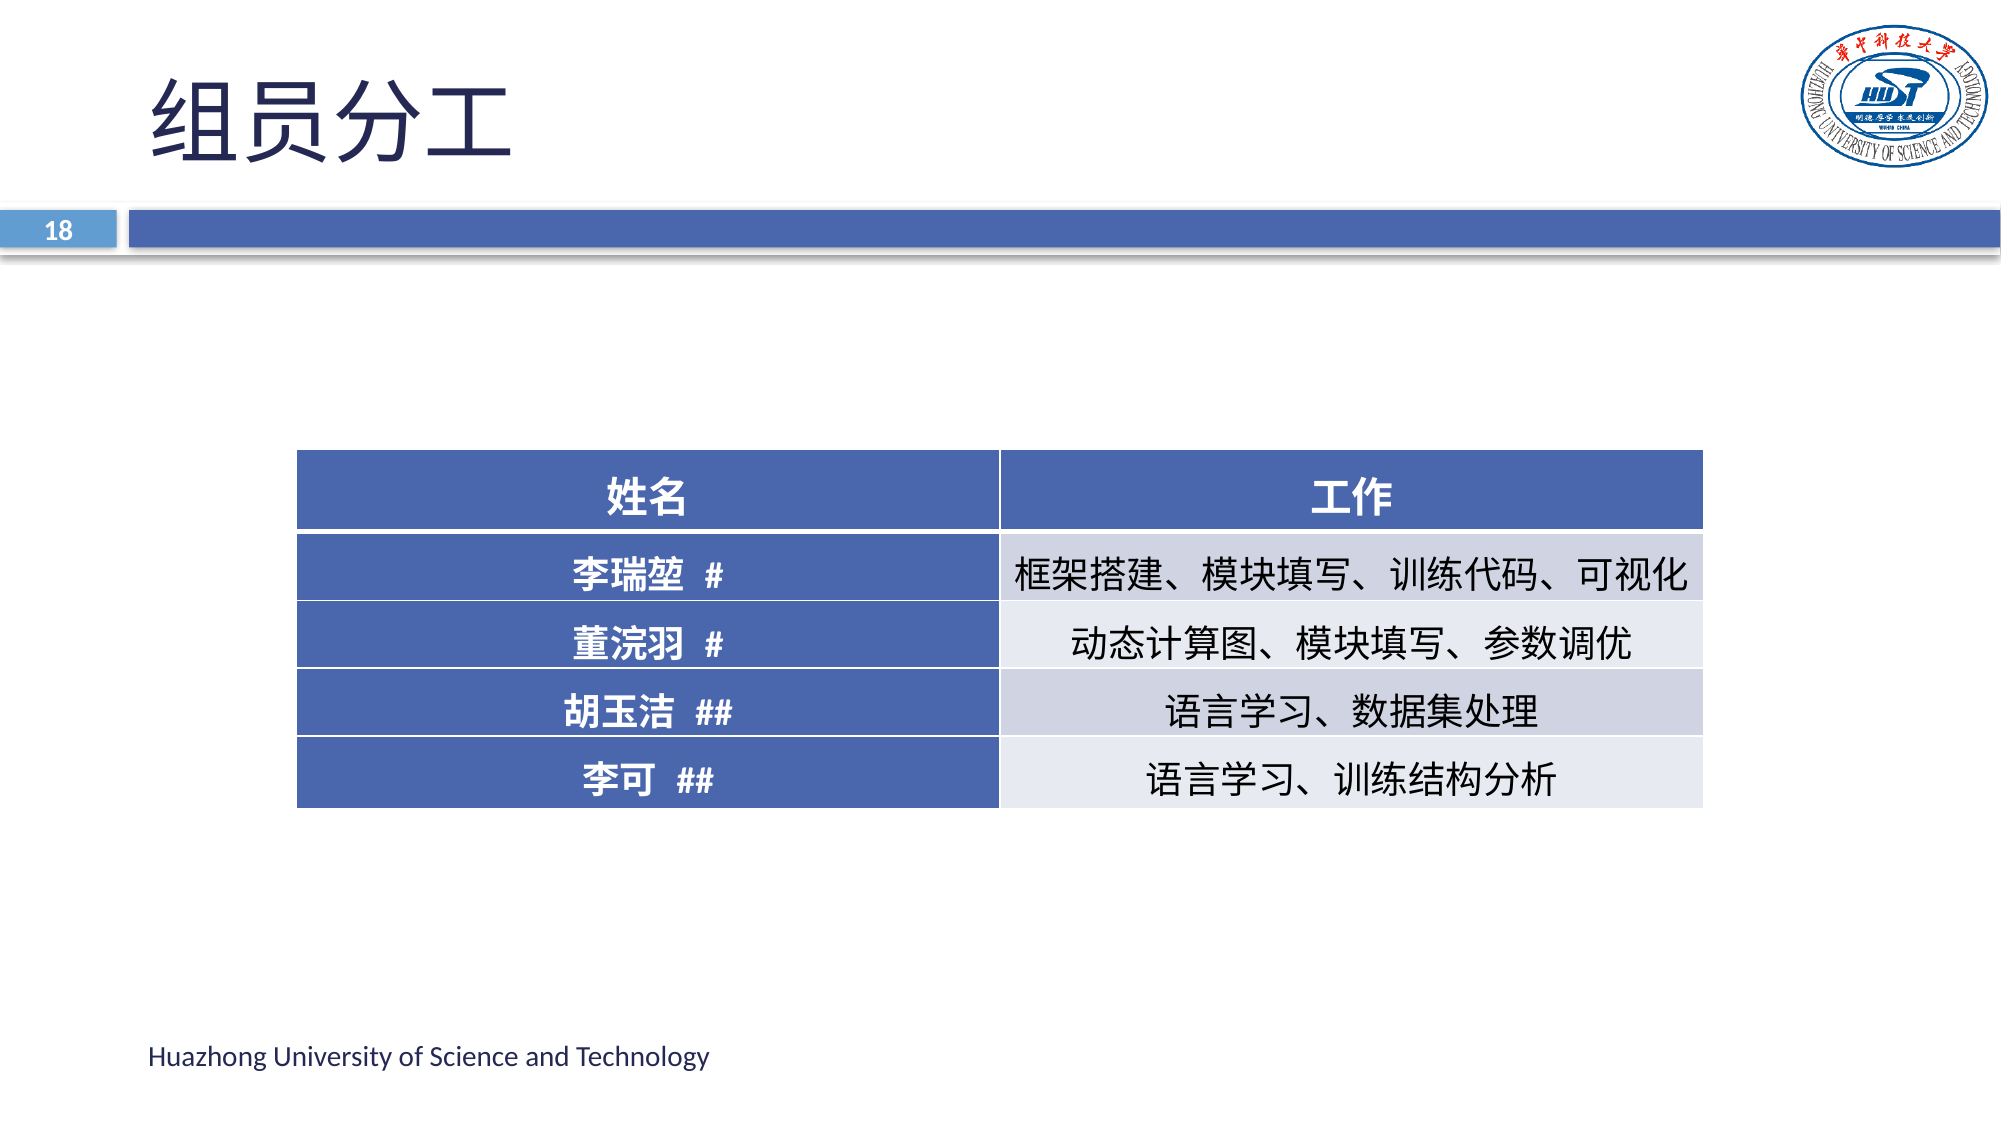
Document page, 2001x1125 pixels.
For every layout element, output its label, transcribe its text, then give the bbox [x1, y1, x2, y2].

table_cell 胡玉洁 ## [297, 669, 999, 735]
table_cell 董浣羽 # [297, 601, 999, 667]
table_cell 语言学习、数据集处理 [1001, 669, 1703, 735]
table_cell 动态计算图、模块填写、参数调优 [1001, 601, 1703, 667]
table_header 姓名 [297, 450, 999, 529]
slide_number 18 [0, 208, 117, 249]
table_cell 李可 ## [297, 737, 999, 808]
footer Huazhong University of Science and Technology [133, 1024, 1319, 1085]
table_cell 语言学习、训练结构分析 [1001, 737, 1703, 808]
table_header 工作 [1001, 450, 1703, 529]
picture [1789, 12, 2000, 178]
table_cell 框架搭建、模块填写、训练代码、可视化 [1001, 534, 1703, 600]
table_cell 李瑞堃 # [297, 534, 999, 600]
title 组员分工 [133, 37, 1918, 200]
